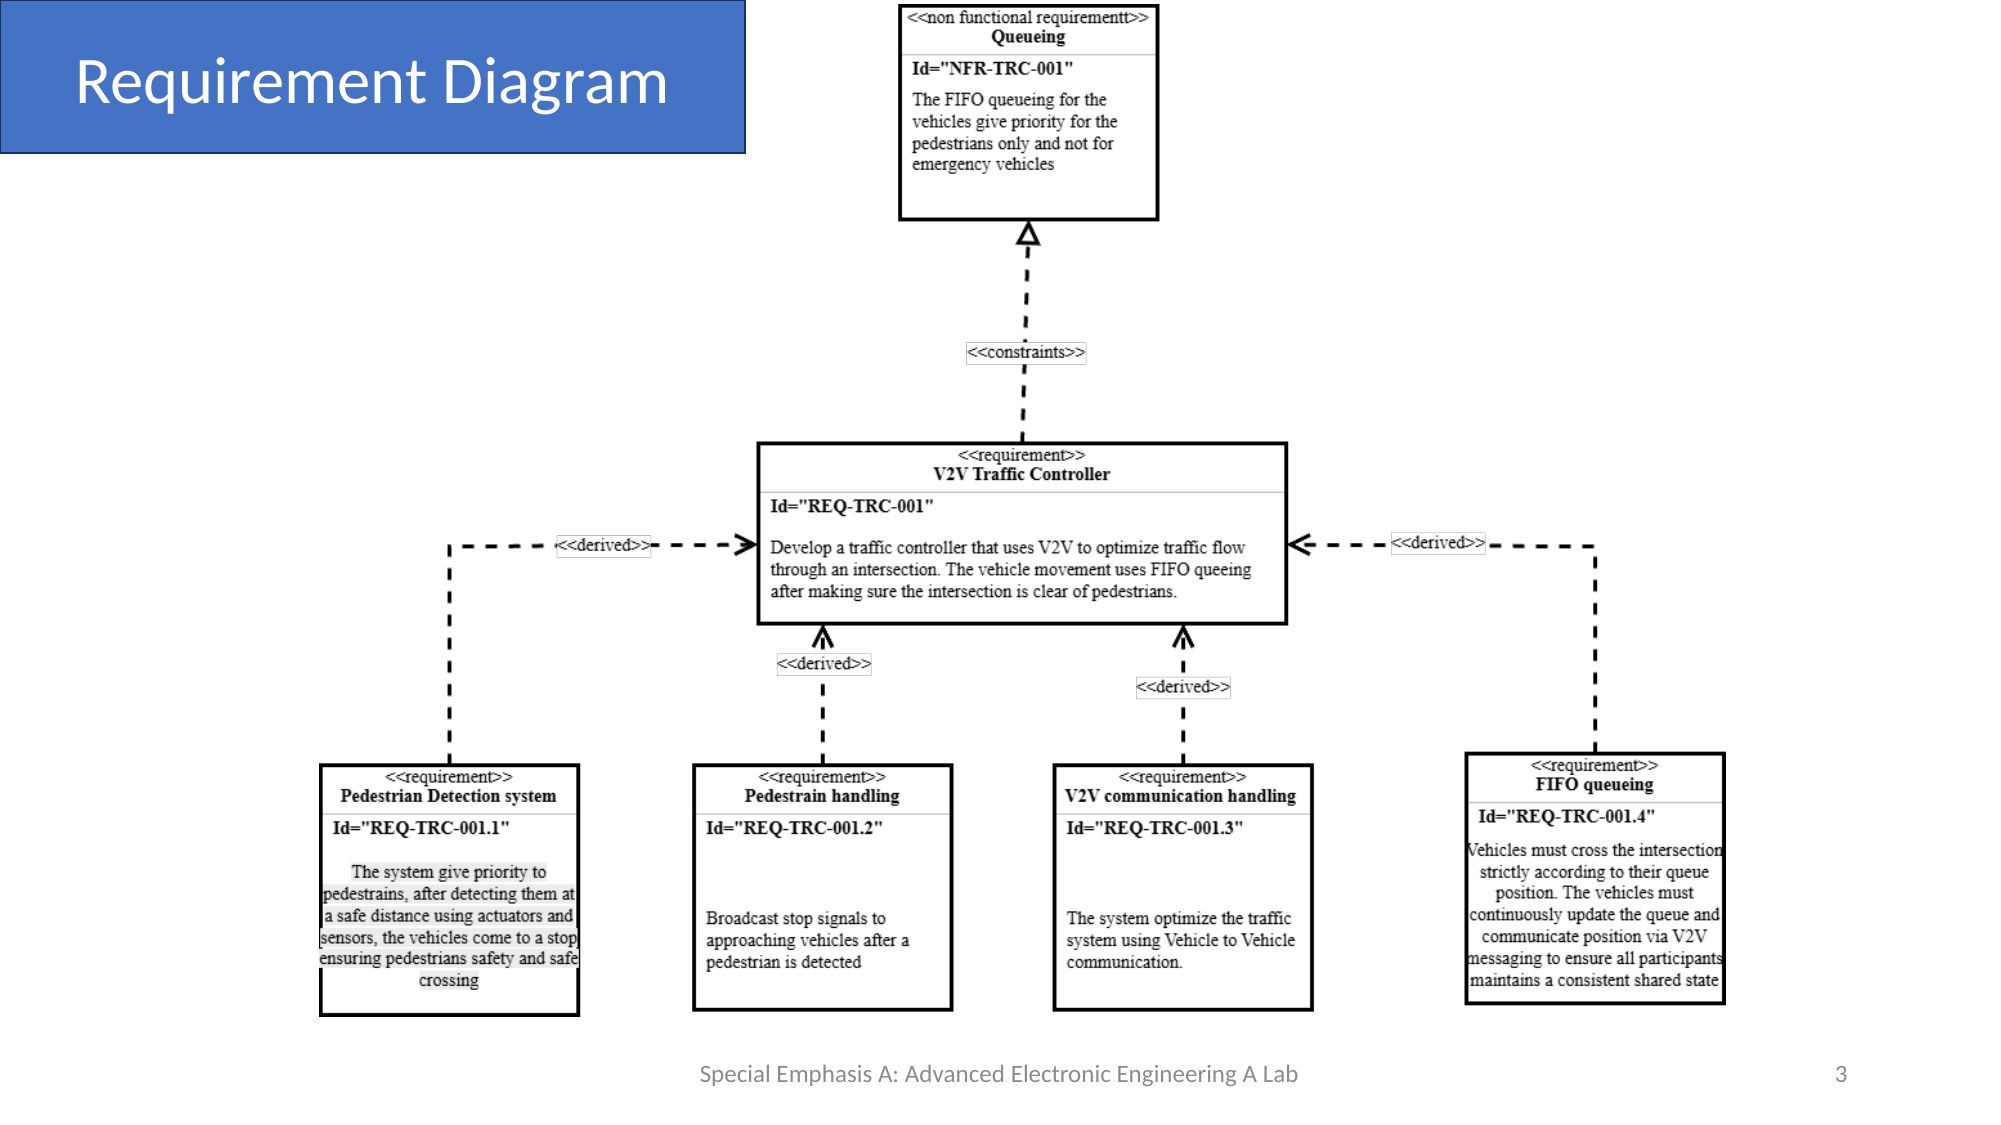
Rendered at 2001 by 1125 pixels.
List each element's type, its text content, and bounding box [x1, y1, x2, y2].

slide_number 3 [1412, 1042, 1863, 1103]
footer Special Emphasis A: Advanced Electronic Engineering A Lab [662, 1042, 1338, 1103]
picture [319, 4, 1726, 1017]
text_box Requirement Diagram [0, 0, 746, 154]
